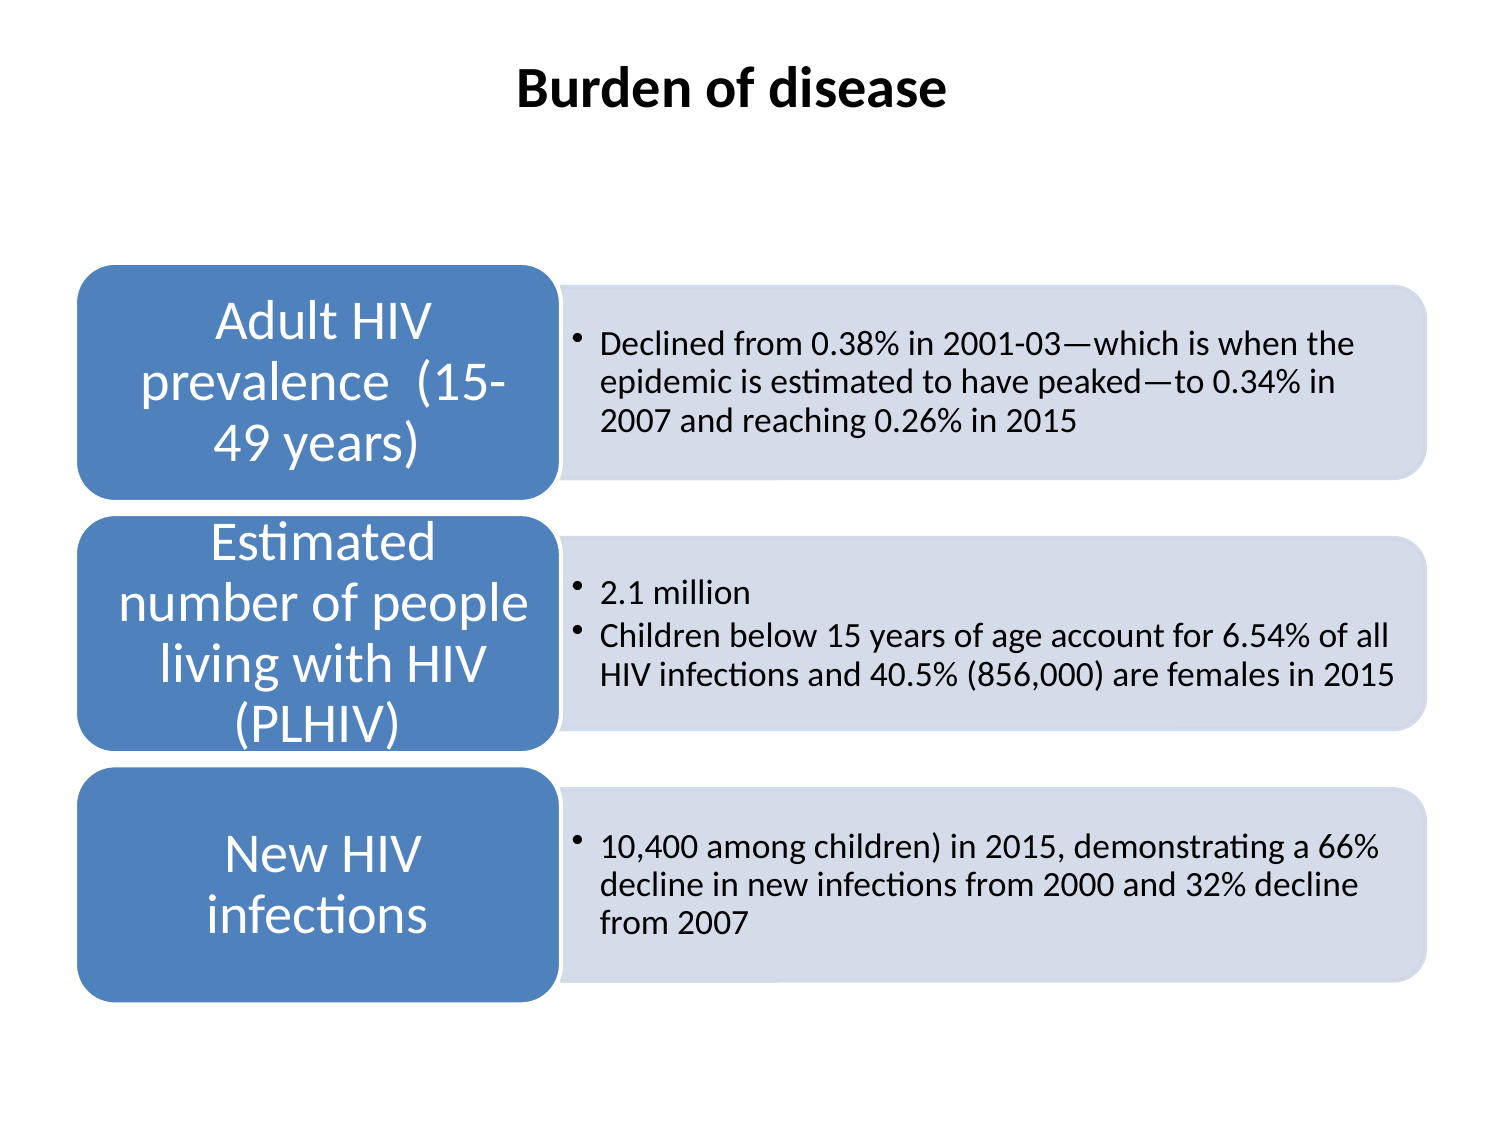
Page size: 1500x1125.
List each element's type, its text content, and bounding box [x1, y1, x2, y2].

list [74, 262, 1426, 1006]
title Burden of disease [64, 0, 1400, 197]
